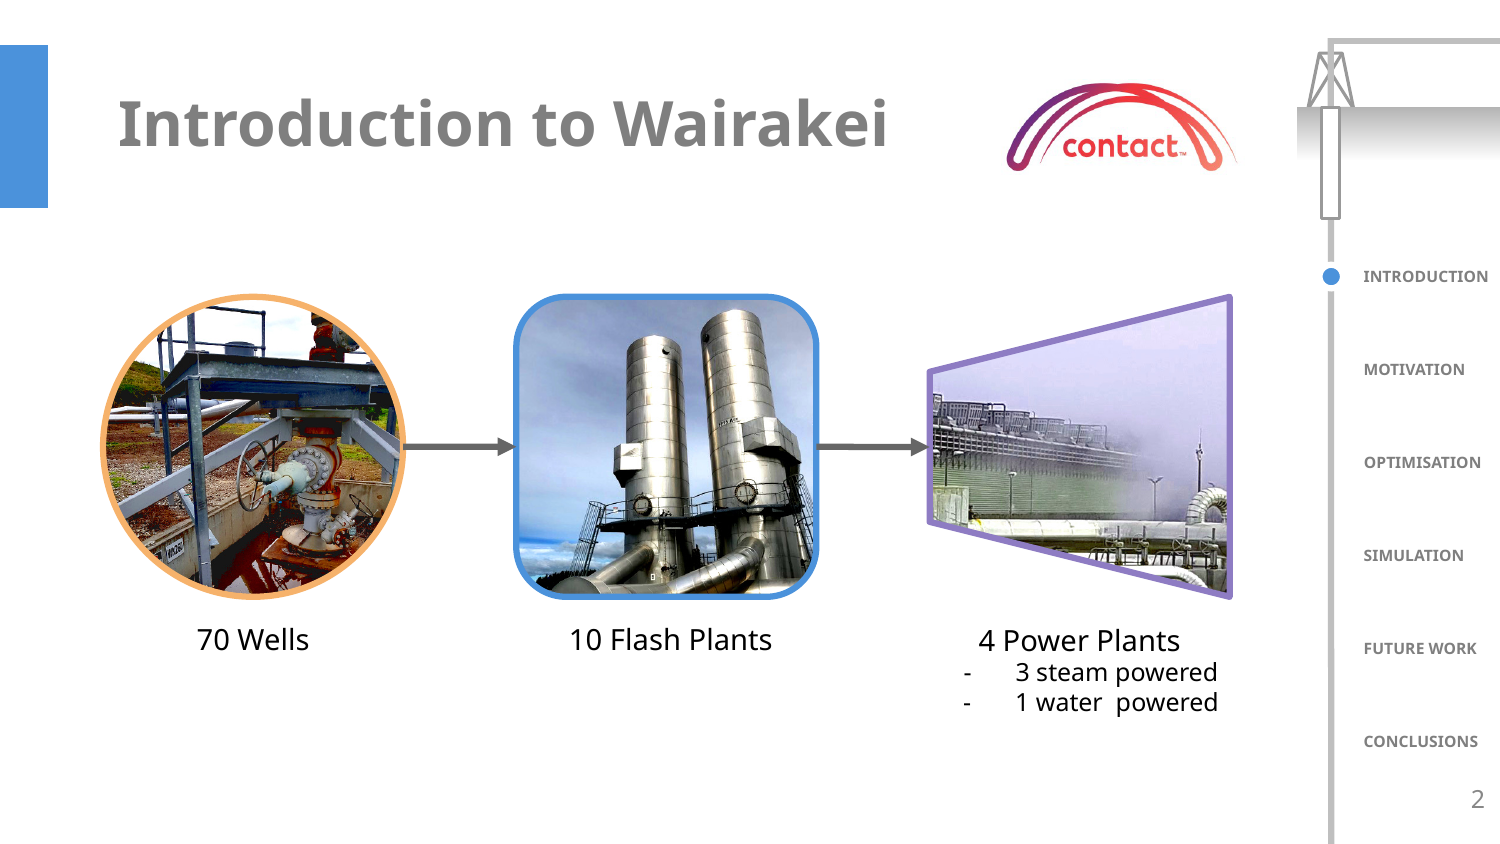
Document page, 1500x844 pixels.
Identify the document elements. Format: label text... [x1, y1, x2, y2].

picture [516, 296, 817, 598]
text_box 10 Flash Plants [517, 606, 825, 712]
text_box [1319, 264, 1344, 289]
slide_number 2 [1162, 778, 1500, 824]
title Introduction to Wairakei [103, 45, 1397, 209]
text_box 70 Wells [116, 606, 390, 712]
picture [102, 296, 404, 598]
text_box 4 Power Plants 3 steam powered 1 water powered [893, 606, 1266, 793]
picture [1001, 79, 1245, 175]
picture [929, 296, 1230, 598]
